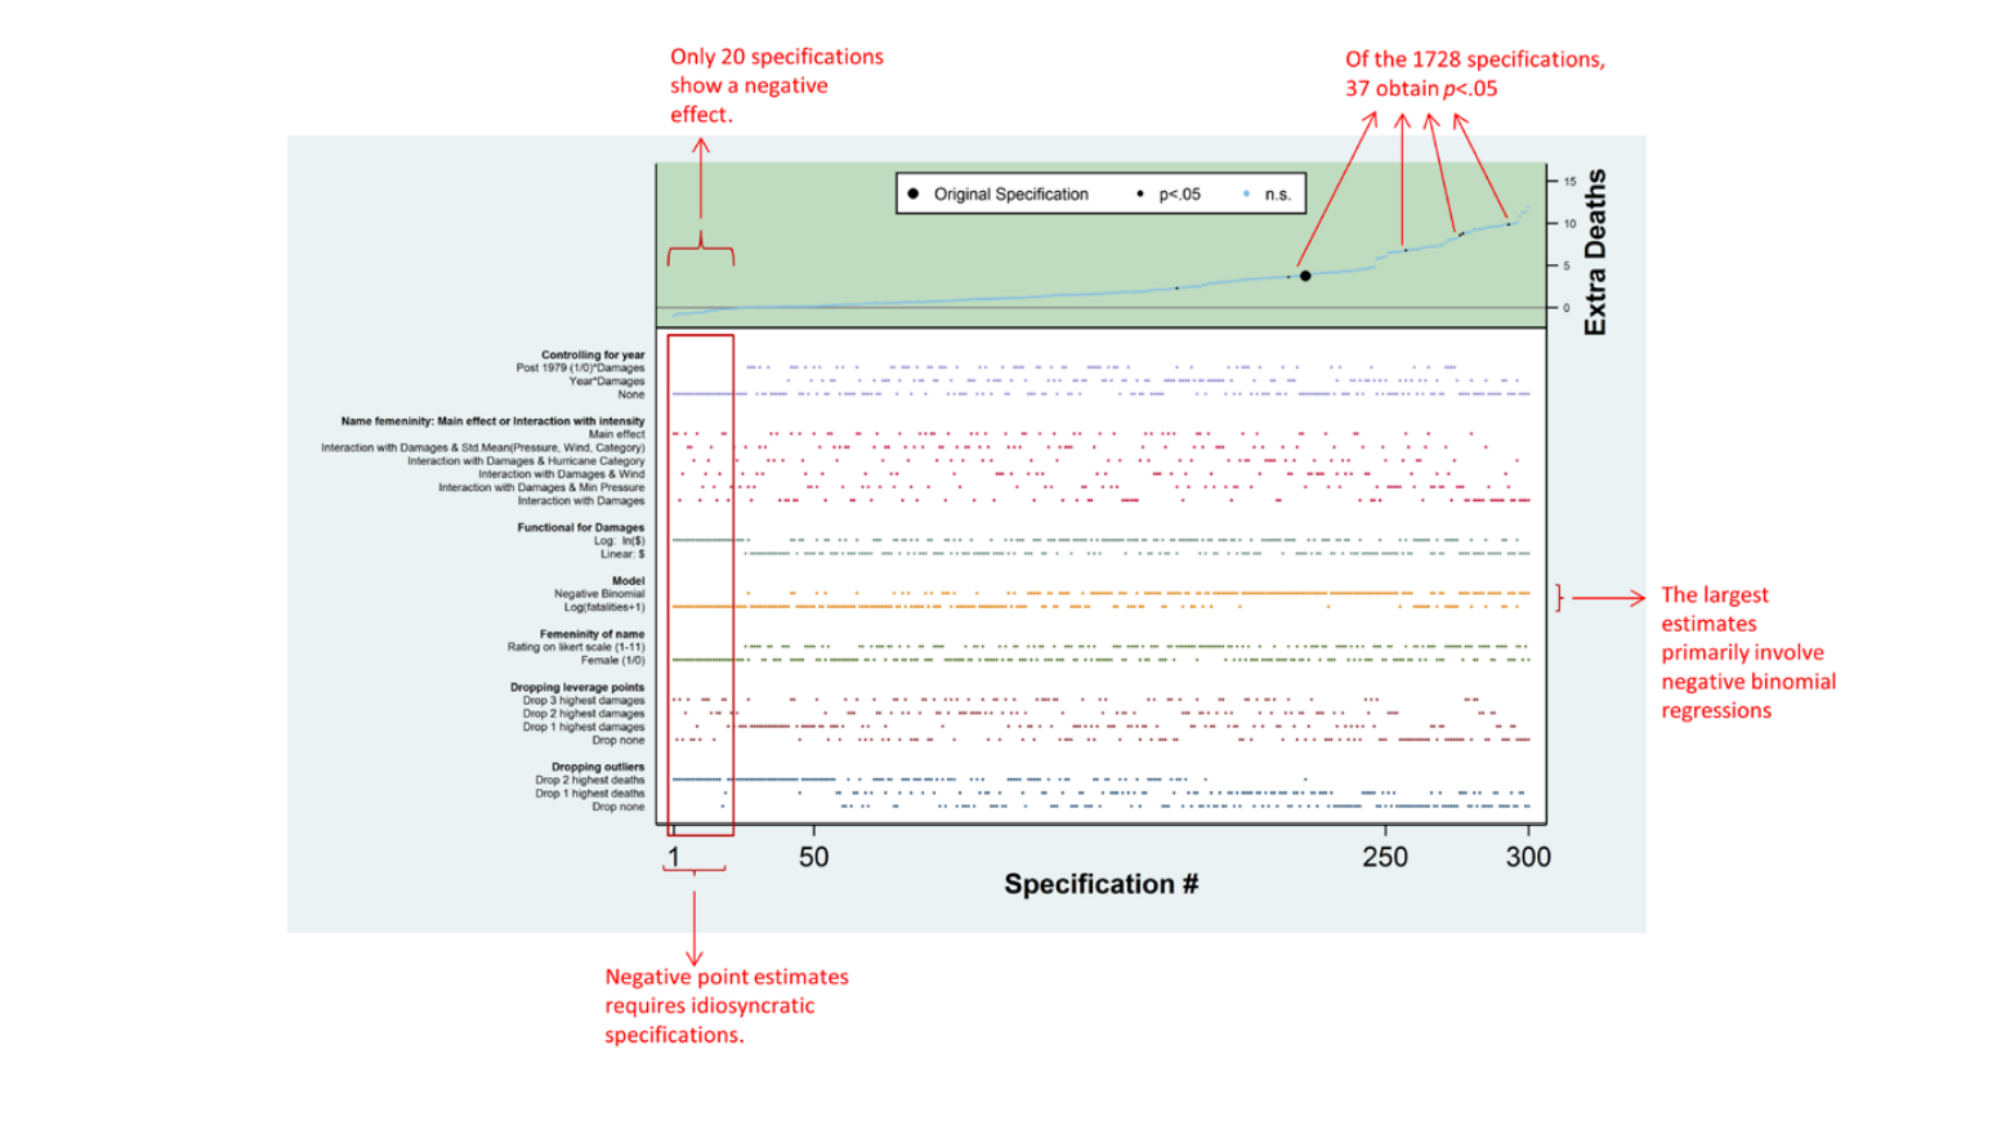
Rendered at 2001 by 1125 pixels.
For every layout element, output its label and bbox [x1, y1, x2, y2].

list [267, 0, 1858, 1081]
